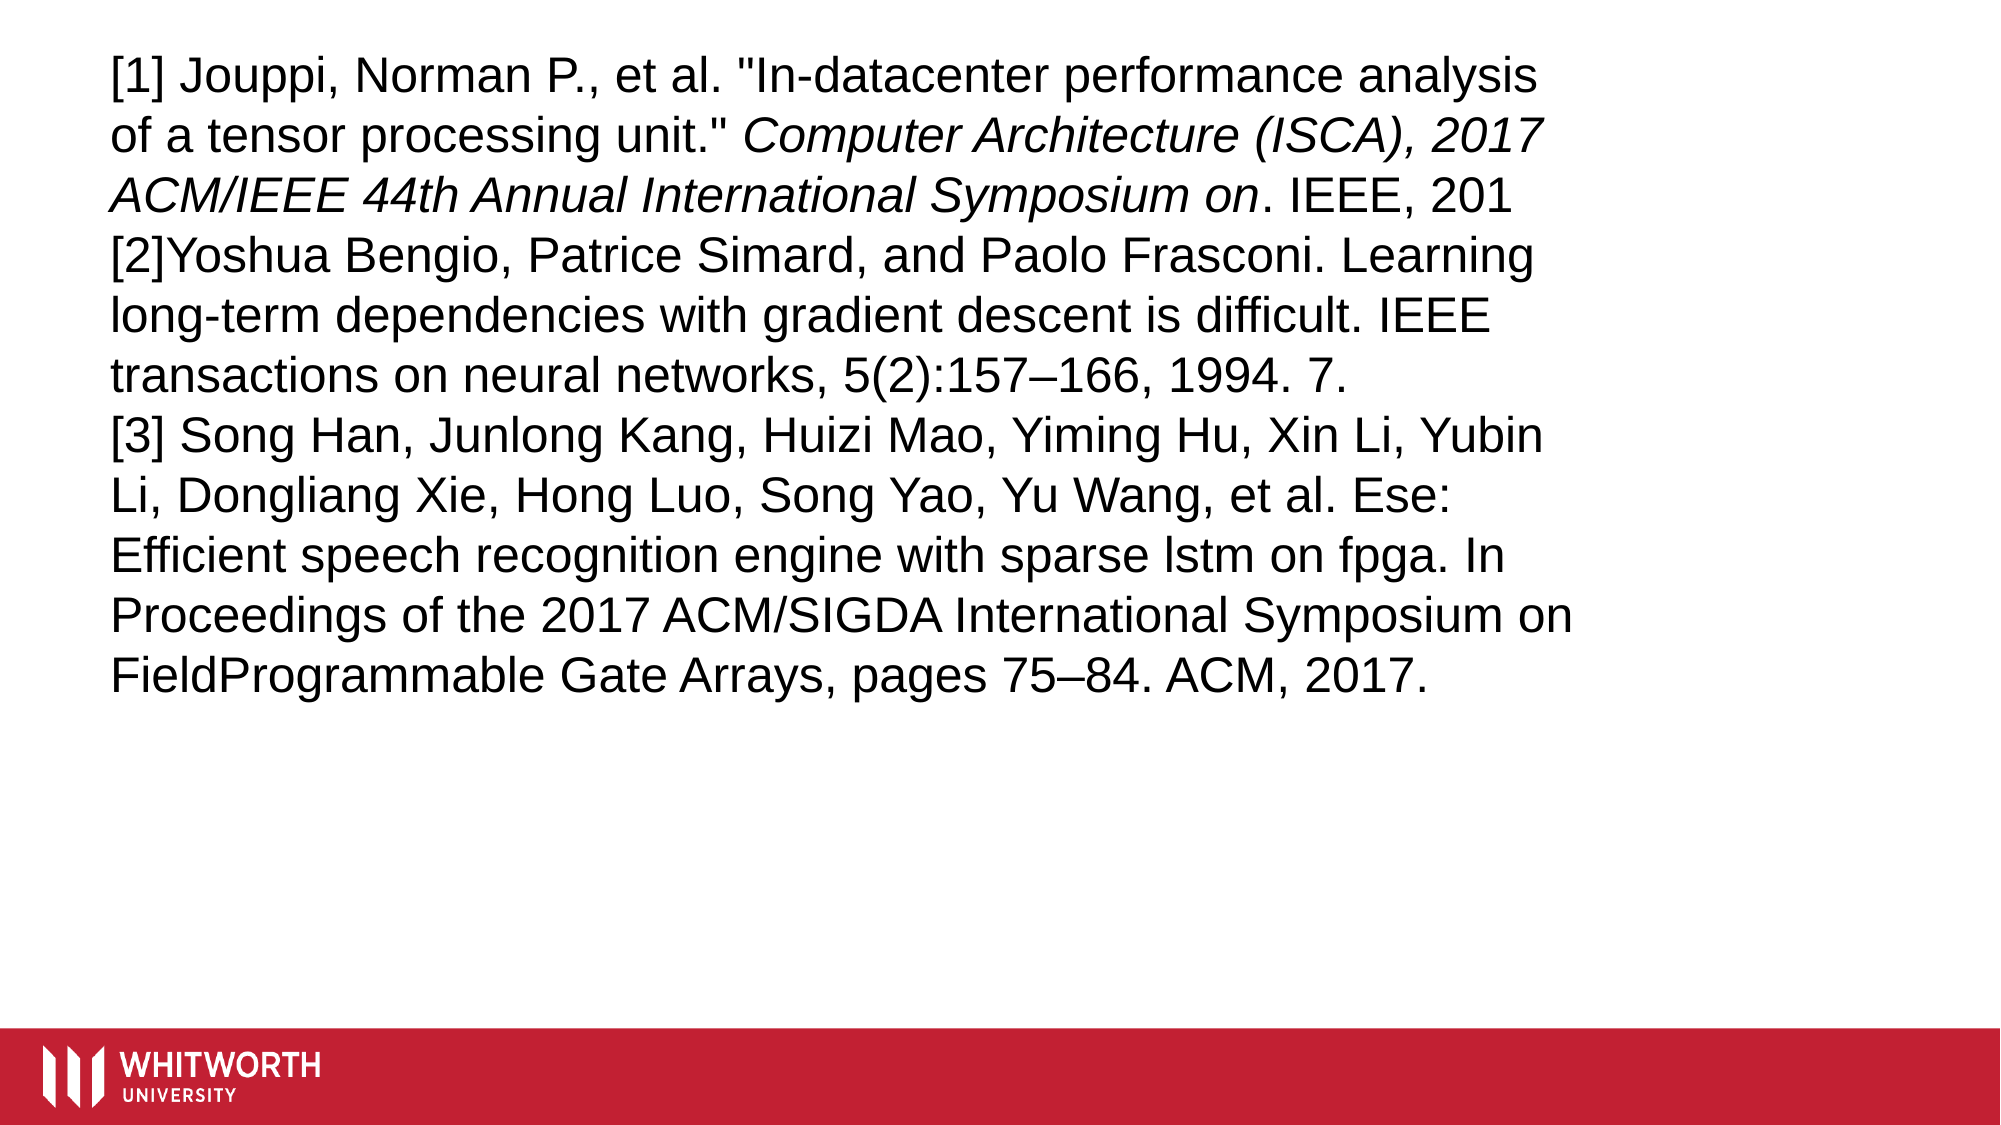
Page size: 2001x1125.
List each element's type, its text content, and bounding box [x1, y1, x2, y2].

subtitle [1] Jouppi, Norman P., et al. "In-datacenter performance analysis of a tensor processing unit." Computer Architecture (ISCA), 2017 ACM/IEEE 44th Annual International Symposium on. IEEE, 201 [2]Yoshua Bengio, Patrice Simard, and Paolo Frasconi. Learning long-term dependencies with gradient descent is difficult. IEEE transactions on neural networks, 5(2):157–166, 1994. 7. [3] Song Han, Junlong Kang, Huizi Mao, Yiming Hu, Xin Li, Yubin Li, Dongliang Xie, Hong Luo, Song Yao, Yu Wang, et al. Ese: Efficient speech recognition engine with sparse lstm on fpga. In Proceedings of the 2017 ACM/SIGDA International Symposium on FieldProgrammable Gate Arrays, pages 75–84. ACM, 2017. [95, 34, 1596, 307]
picture [43, 1045, 320, 1108]
